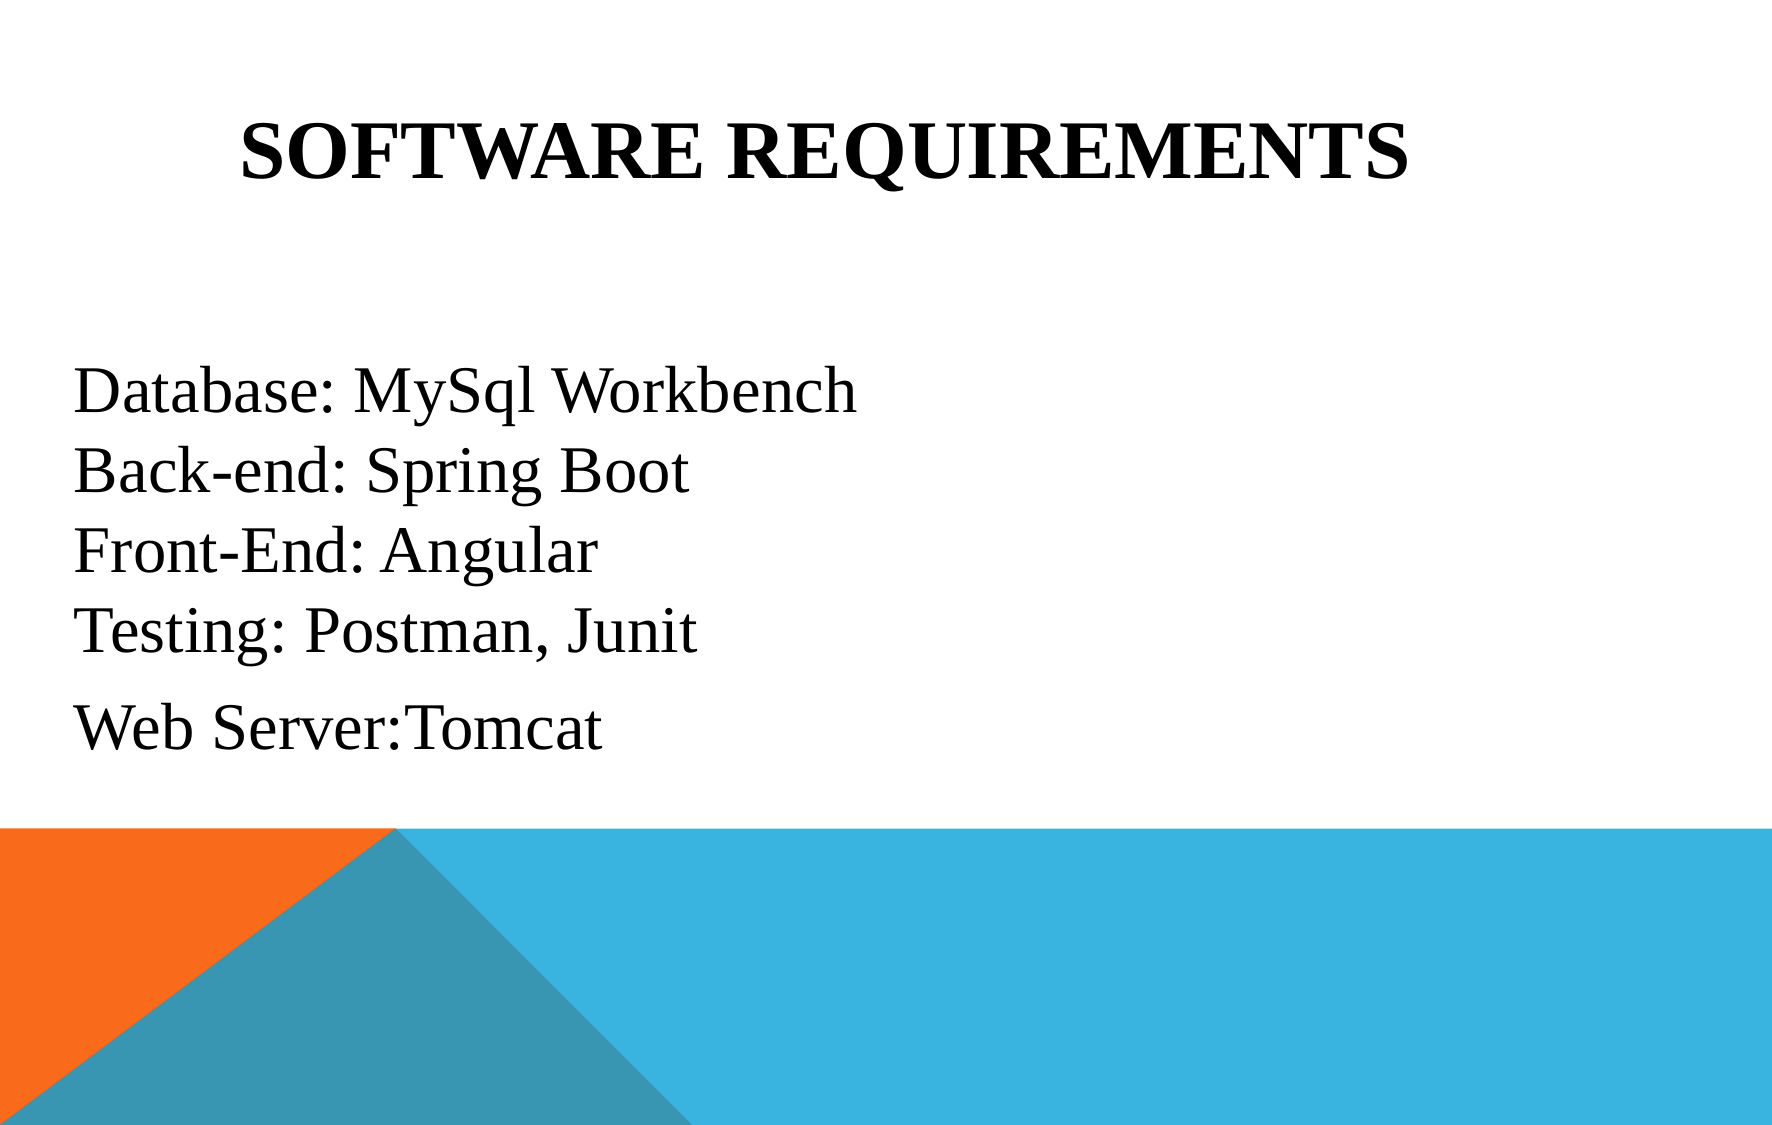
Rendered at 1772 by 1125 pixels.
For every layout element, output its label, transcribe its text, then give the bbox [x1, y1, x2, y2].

title SOFTWARE REQUIREMENTS [224, 101, 1772, 290]
list Database: MySql Workbench Back-end: Spring Boot Front-End: Angular Testing: Postman, Junit Web Server:Tomcat [59, 338, 1654, 1059]
